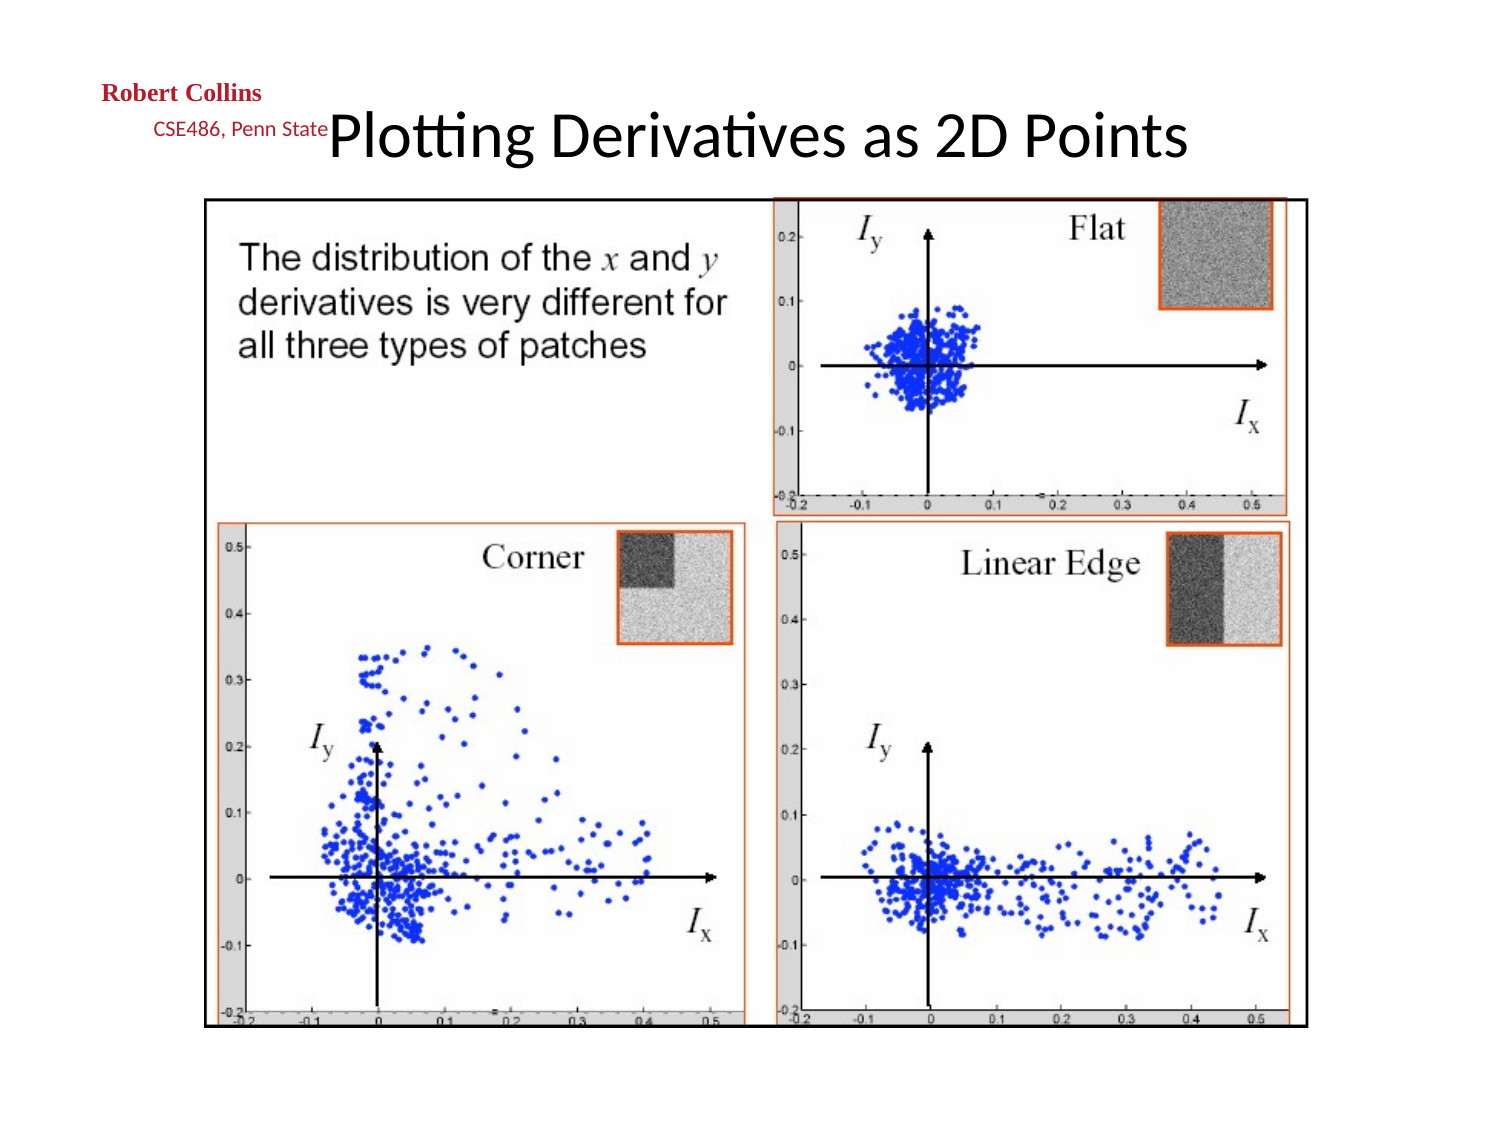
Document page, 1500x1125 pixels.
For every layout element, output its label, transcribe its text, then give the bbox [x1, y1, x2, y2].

text_box [204, 197, 1309, 1028]
title CSE486, Penn StatePlotting Derivatives as 2D Points [99, 35, 1243, 225]
